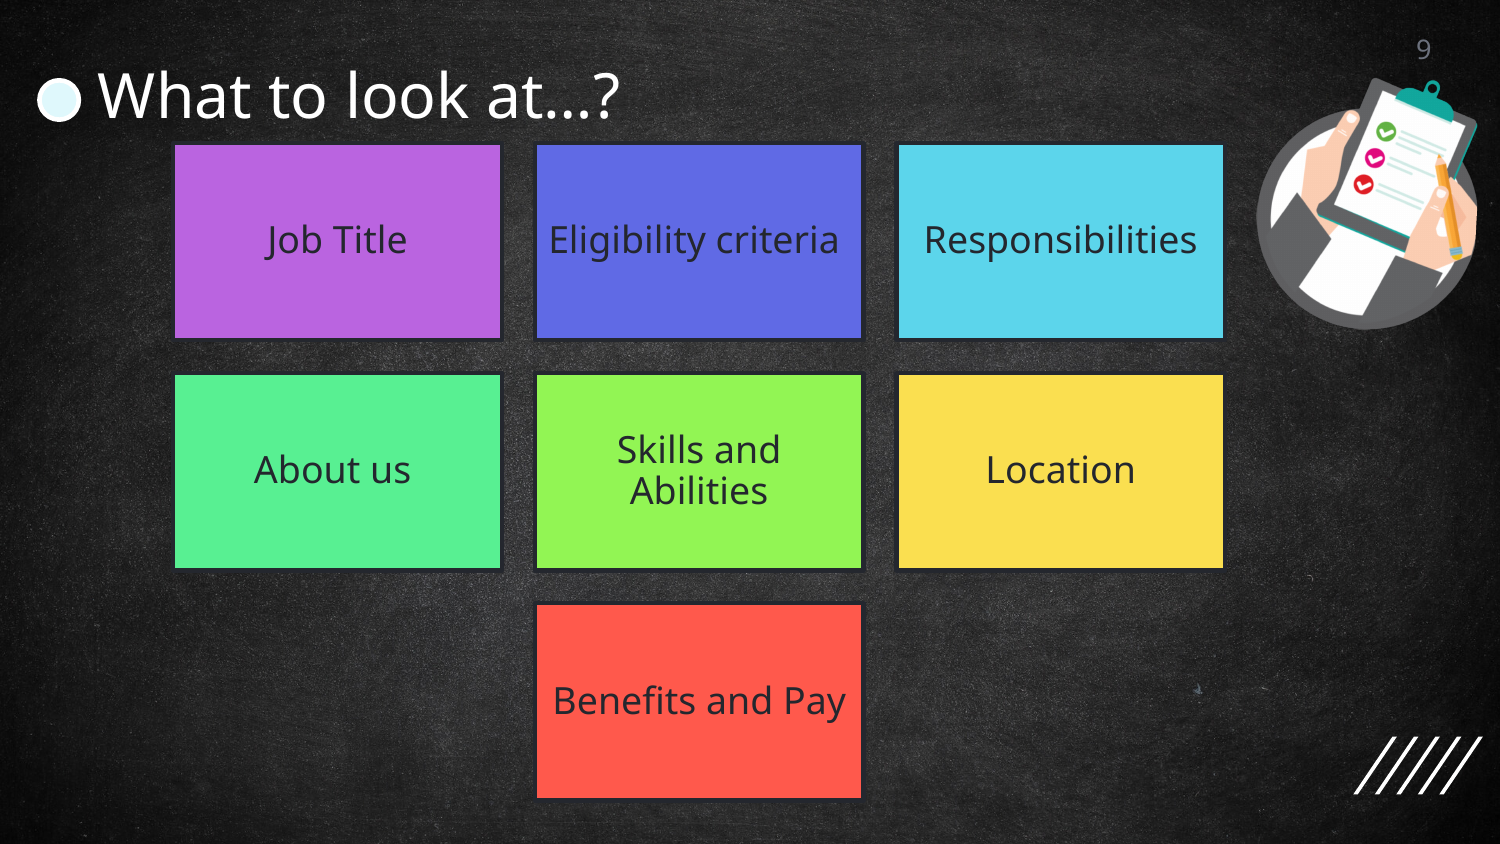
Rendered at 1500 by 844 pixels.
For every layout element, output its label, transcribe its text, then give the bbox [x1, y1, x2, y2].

slide_number 9 [1378, 32, 1469, 69]
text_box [151, 142, 1247, 802]
picture [0, 0, 1500, 844]
title What to look at…? [97, 64, 1110, 130]
